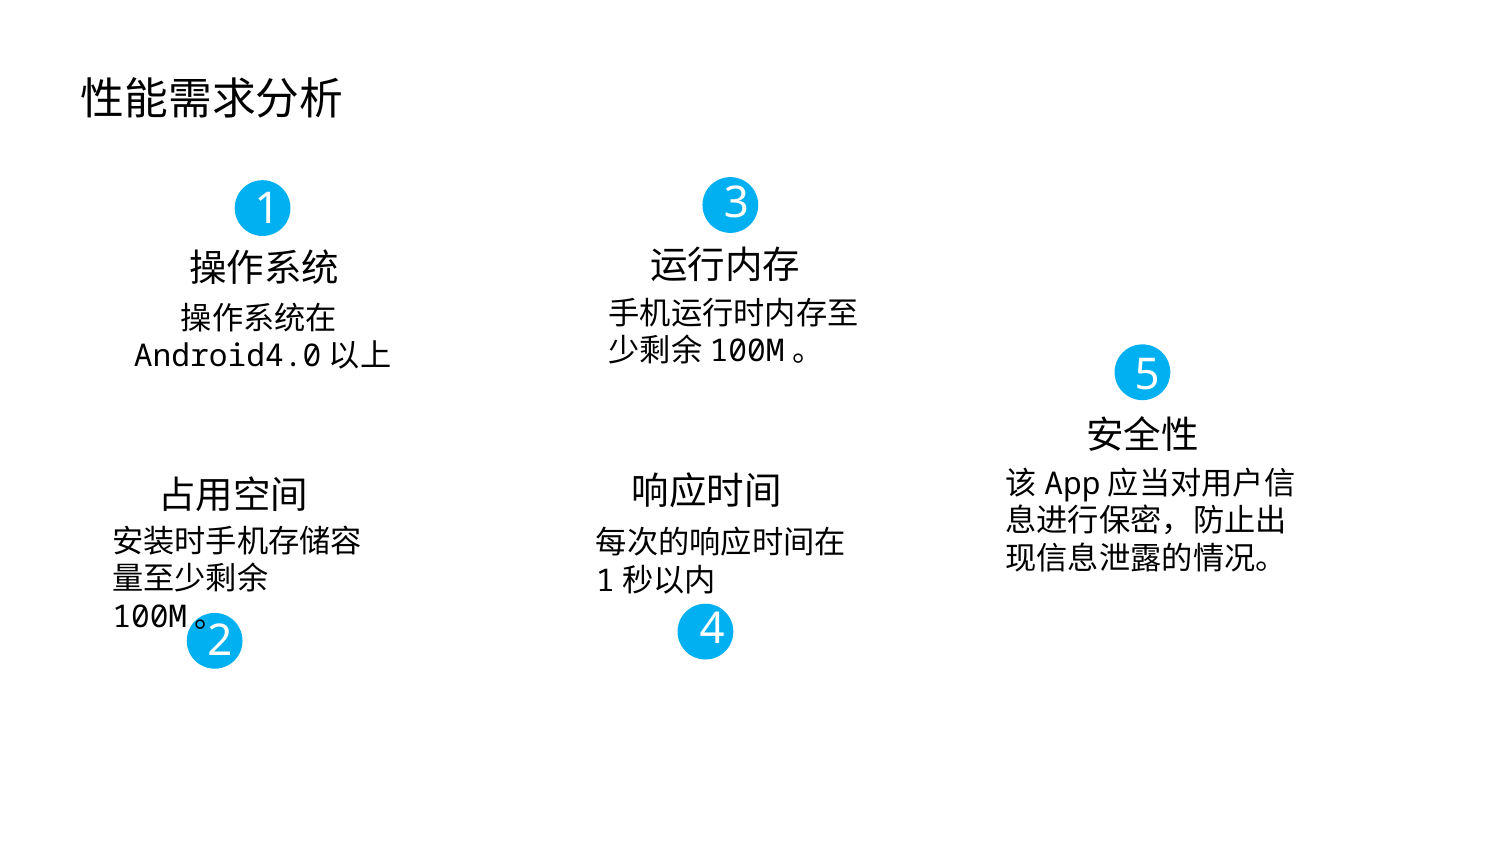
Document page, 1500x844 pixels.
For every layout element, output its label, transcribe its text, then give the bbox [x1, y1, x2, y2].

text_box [100, 464, 384, 671]
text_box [994, 339, 1330, 583]
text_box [584, 460, 868, 660]
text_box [596, 168, 881, 375]
text_box 性能需求分析 [69, 64, 355, 129]
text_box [88, 173, 485, 382]
